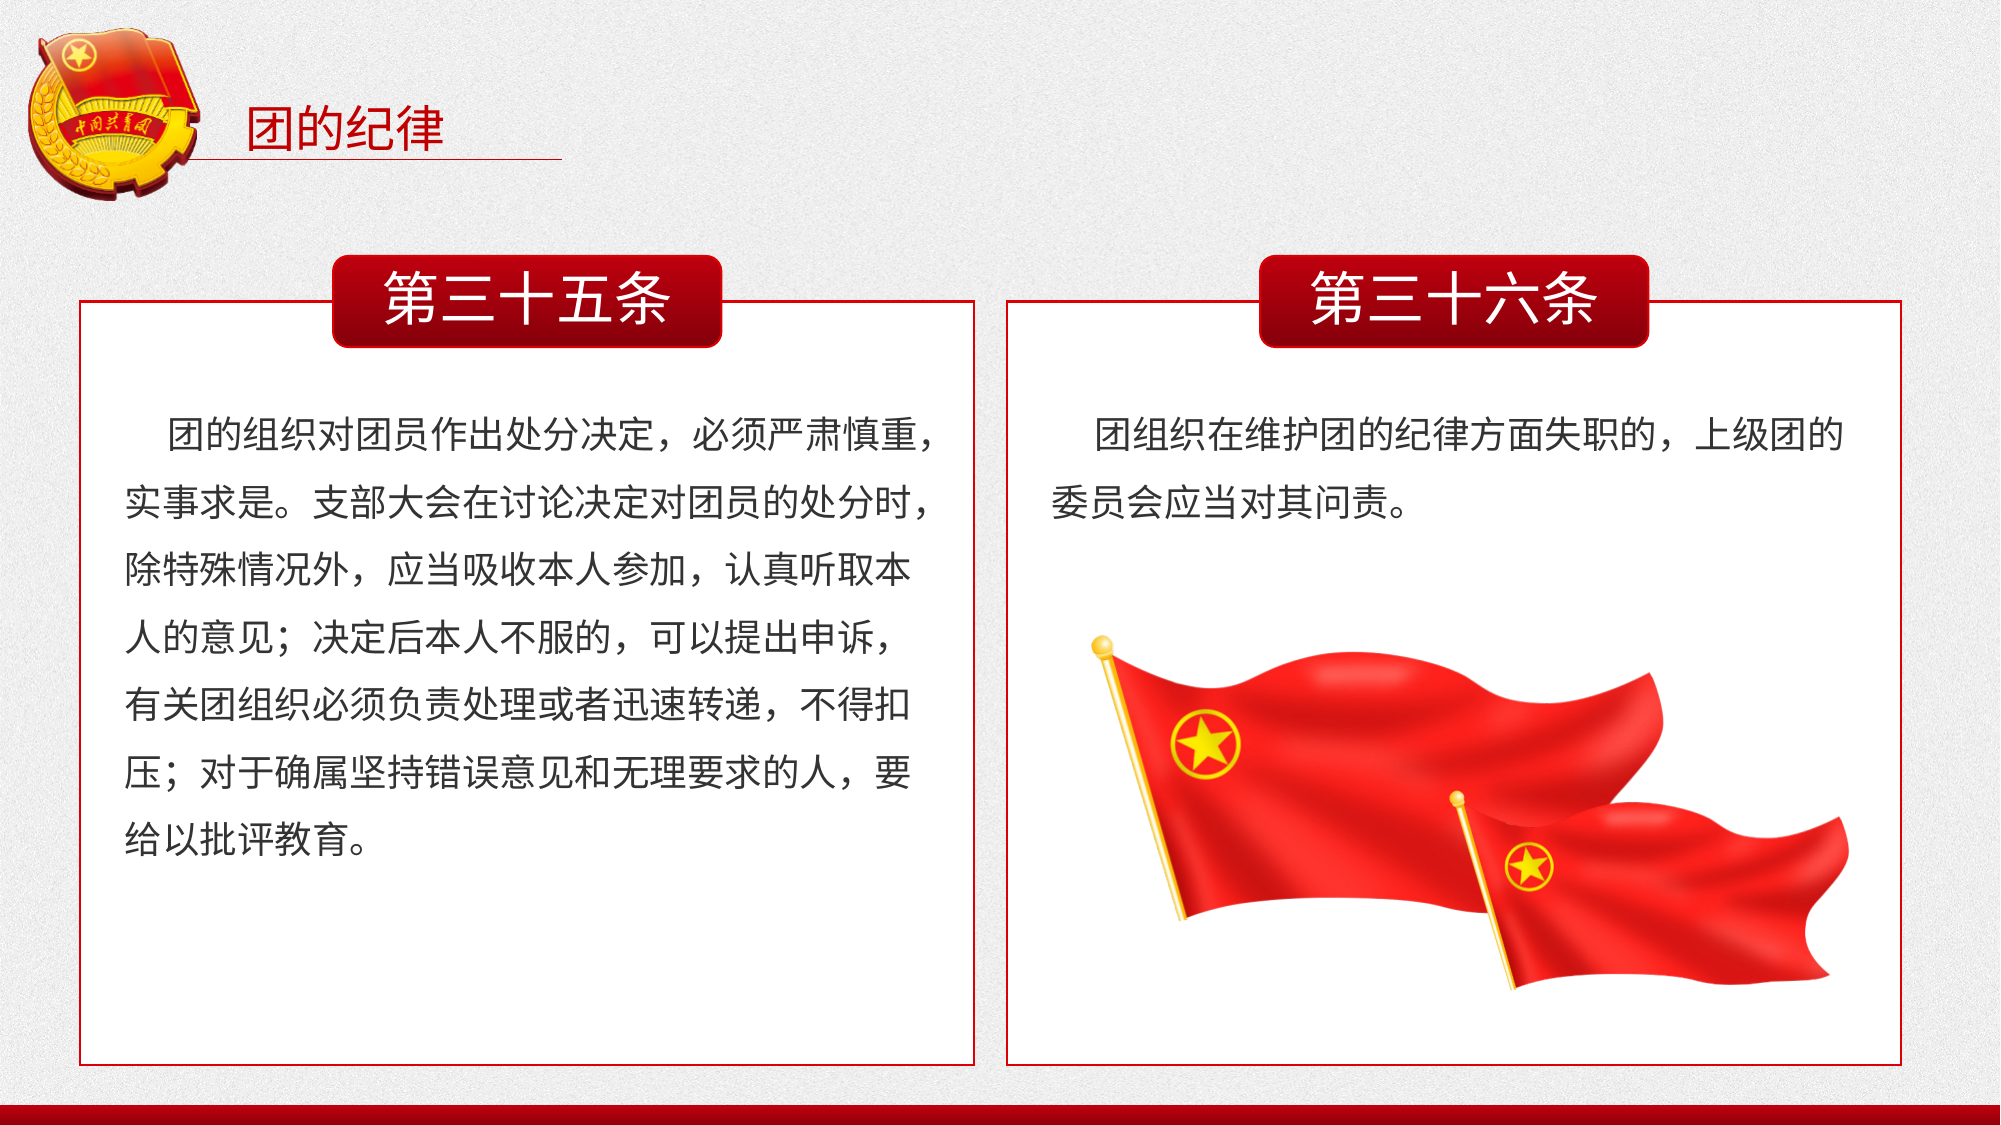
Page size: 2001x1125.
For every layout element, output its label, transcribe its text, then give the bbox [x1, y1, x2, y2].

text_box [1006, 300, 1902, 1066]
text_box 团的纪律 [230, 160, 461, 165]
text_box 第三十五条 [332, 254, 723, 349]
picture [0, 0, 2001, 1125]
text_box [79, 300, 975, 1066]
text_box 团组织在维护团的纪律方面失职的，上级团的委员会应当对其问责。 [1037, 381, 1872, 531]
text_box 团的纪律 [230, 90, 461, 159]
text_box 团的组织对团员作出处分决定，必须严肃慎重，实事求是。支部大会在讨论决定对团员的处分时，除特殊情况外，应当吸收本人参加，认真听取本人的意见；决定后本人不服的，可以提出申诉，有关团组织必须负责处理或者迅速转递，不得扣压；对于确属坚持错误意见和无理要求的人，要给以批评教育。 [109, 381, 945, 869]
text_box 第三十六条 [1259, 254, 1650, 349]
